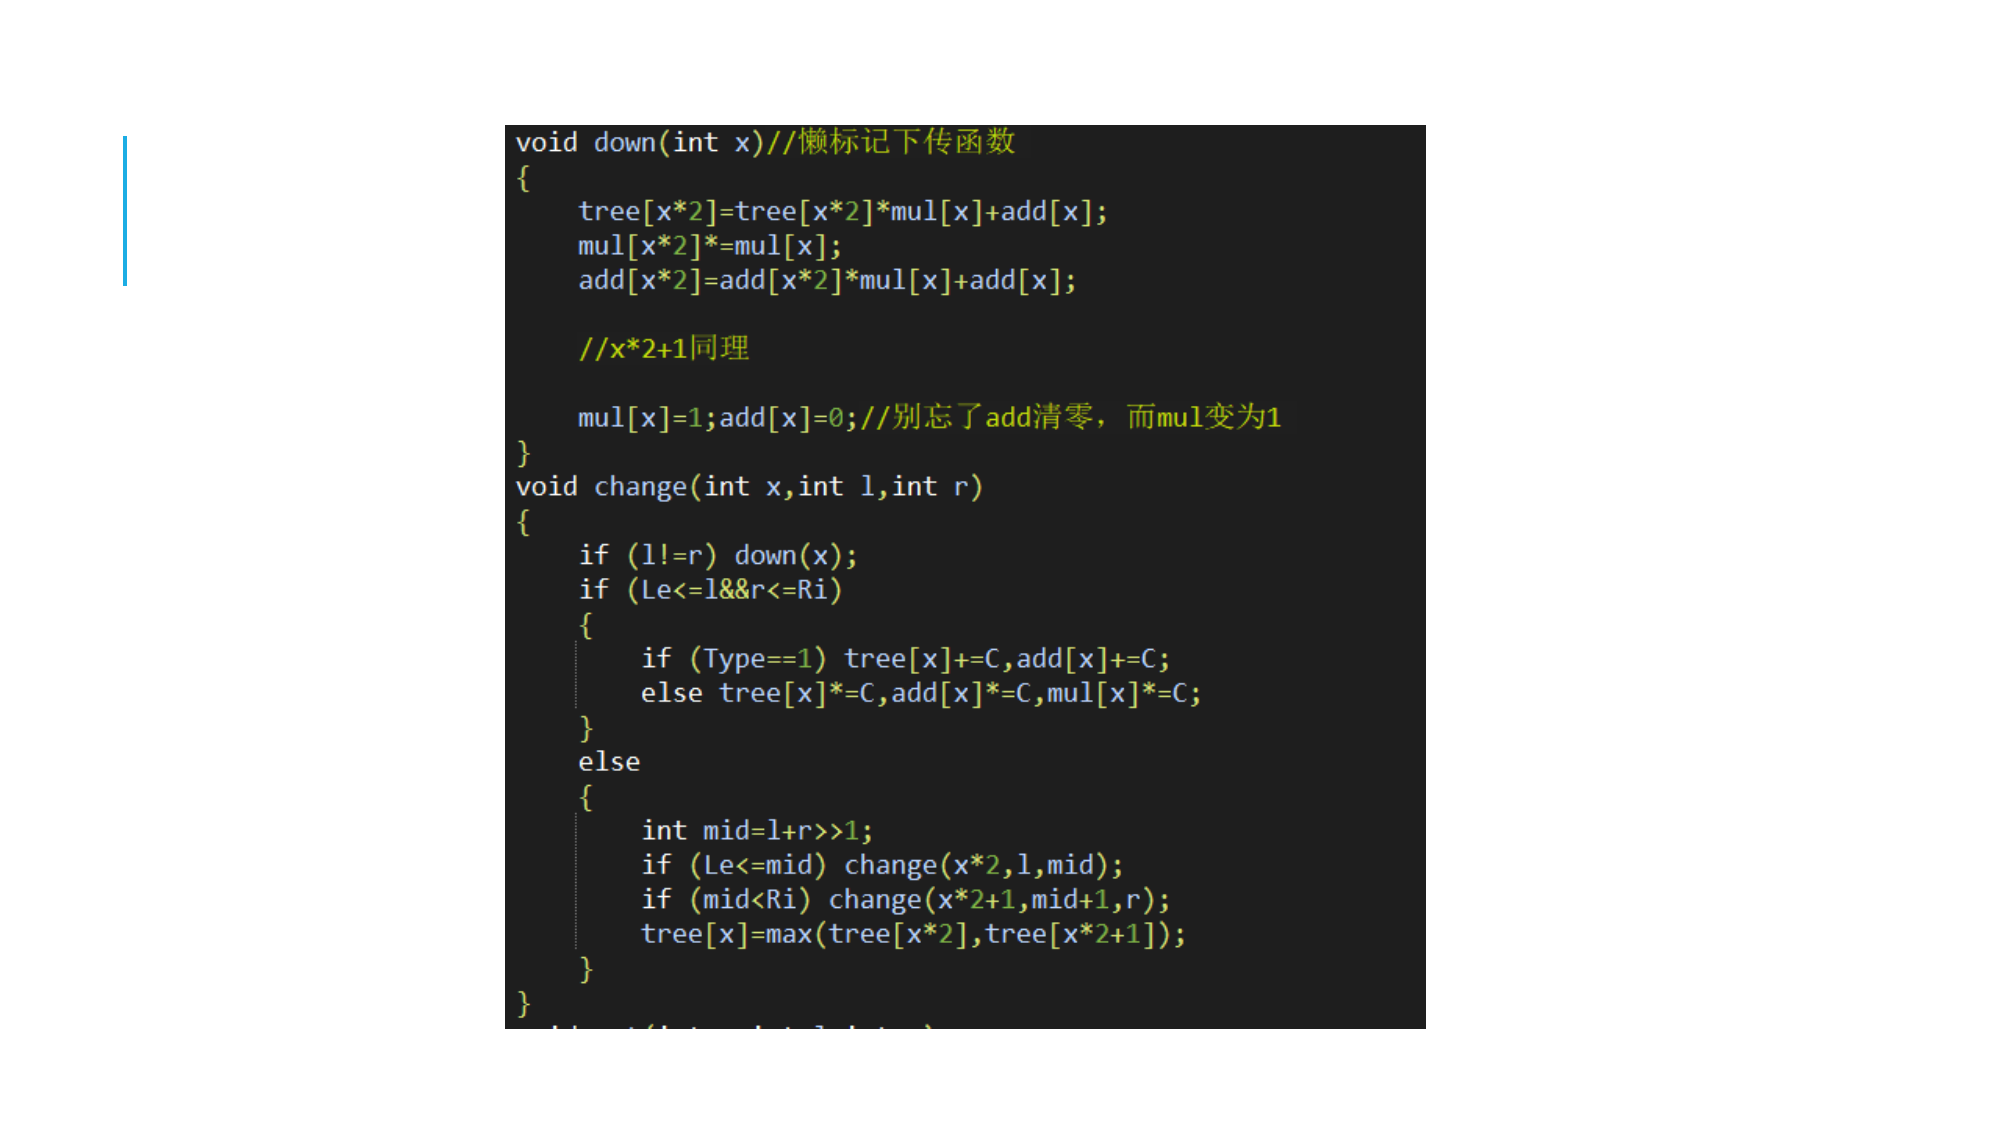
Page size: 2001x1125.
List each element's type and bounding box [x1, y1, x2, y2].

picture [504, 125, 1426, 1030]
